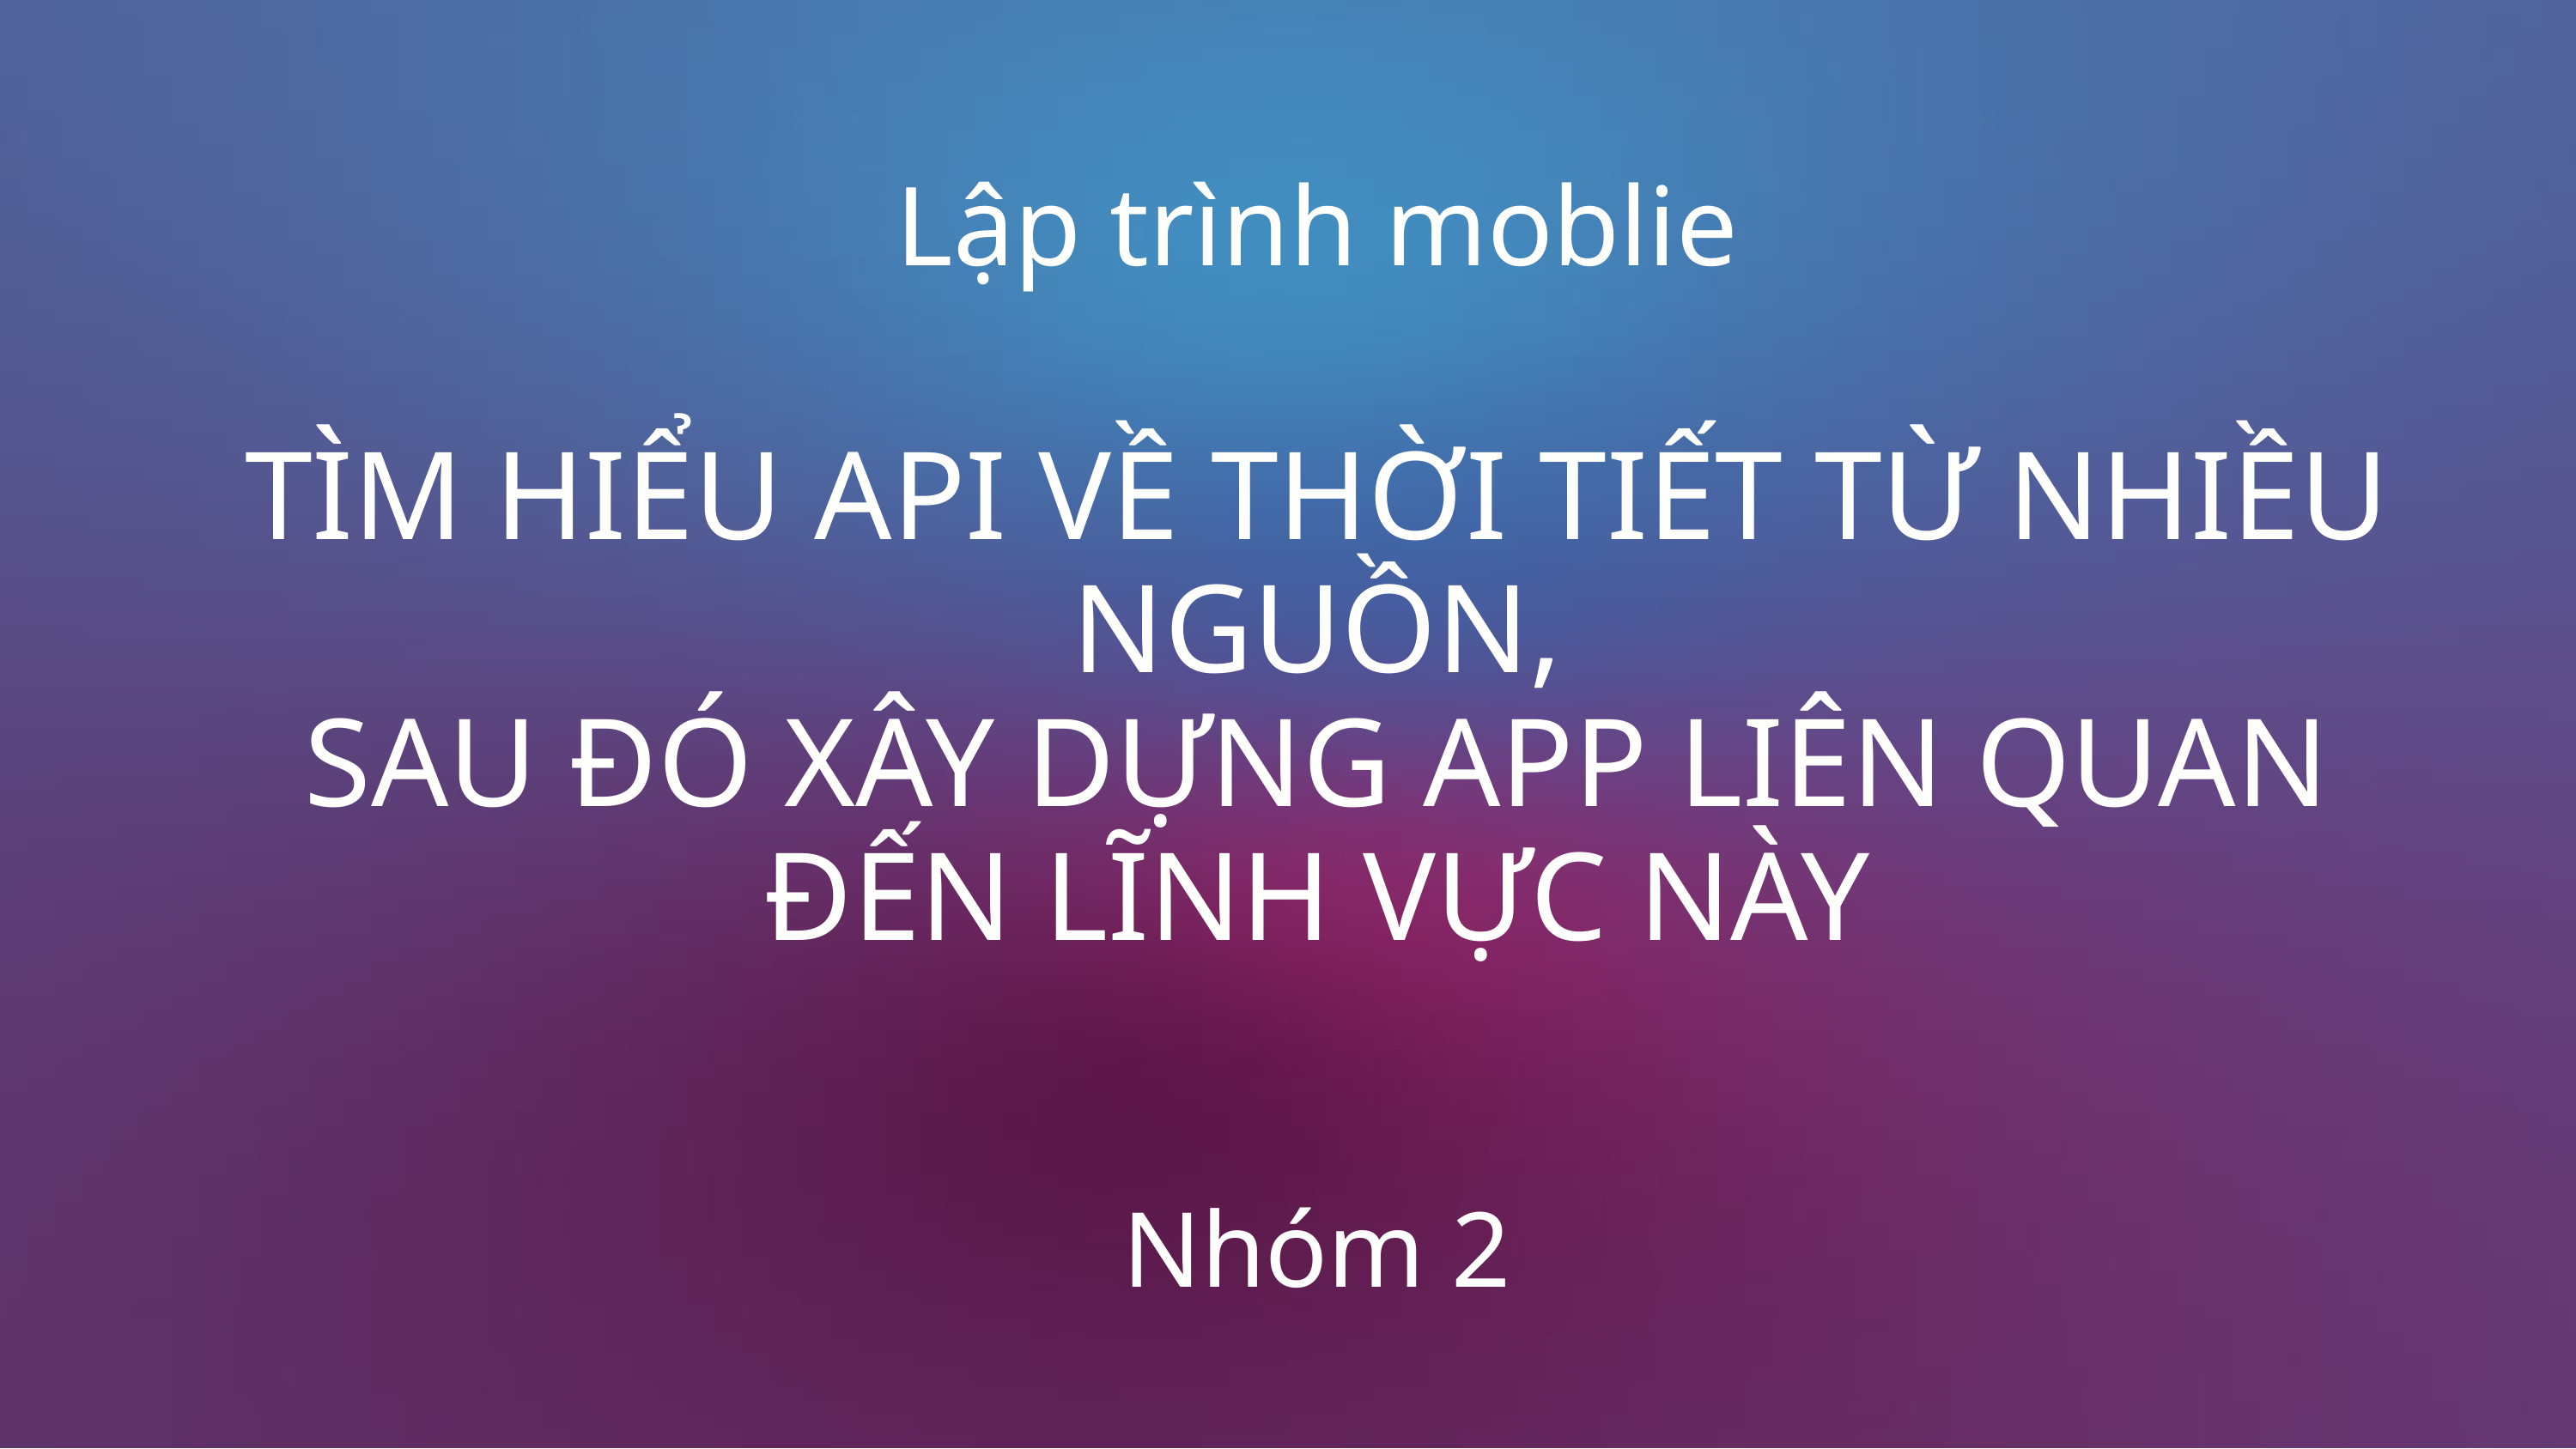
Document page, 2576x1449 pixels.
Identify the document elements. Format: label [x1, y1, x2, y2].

text_box [0, 0, 2576, 1449]
text_box [144, 149, 2490, 1300]
